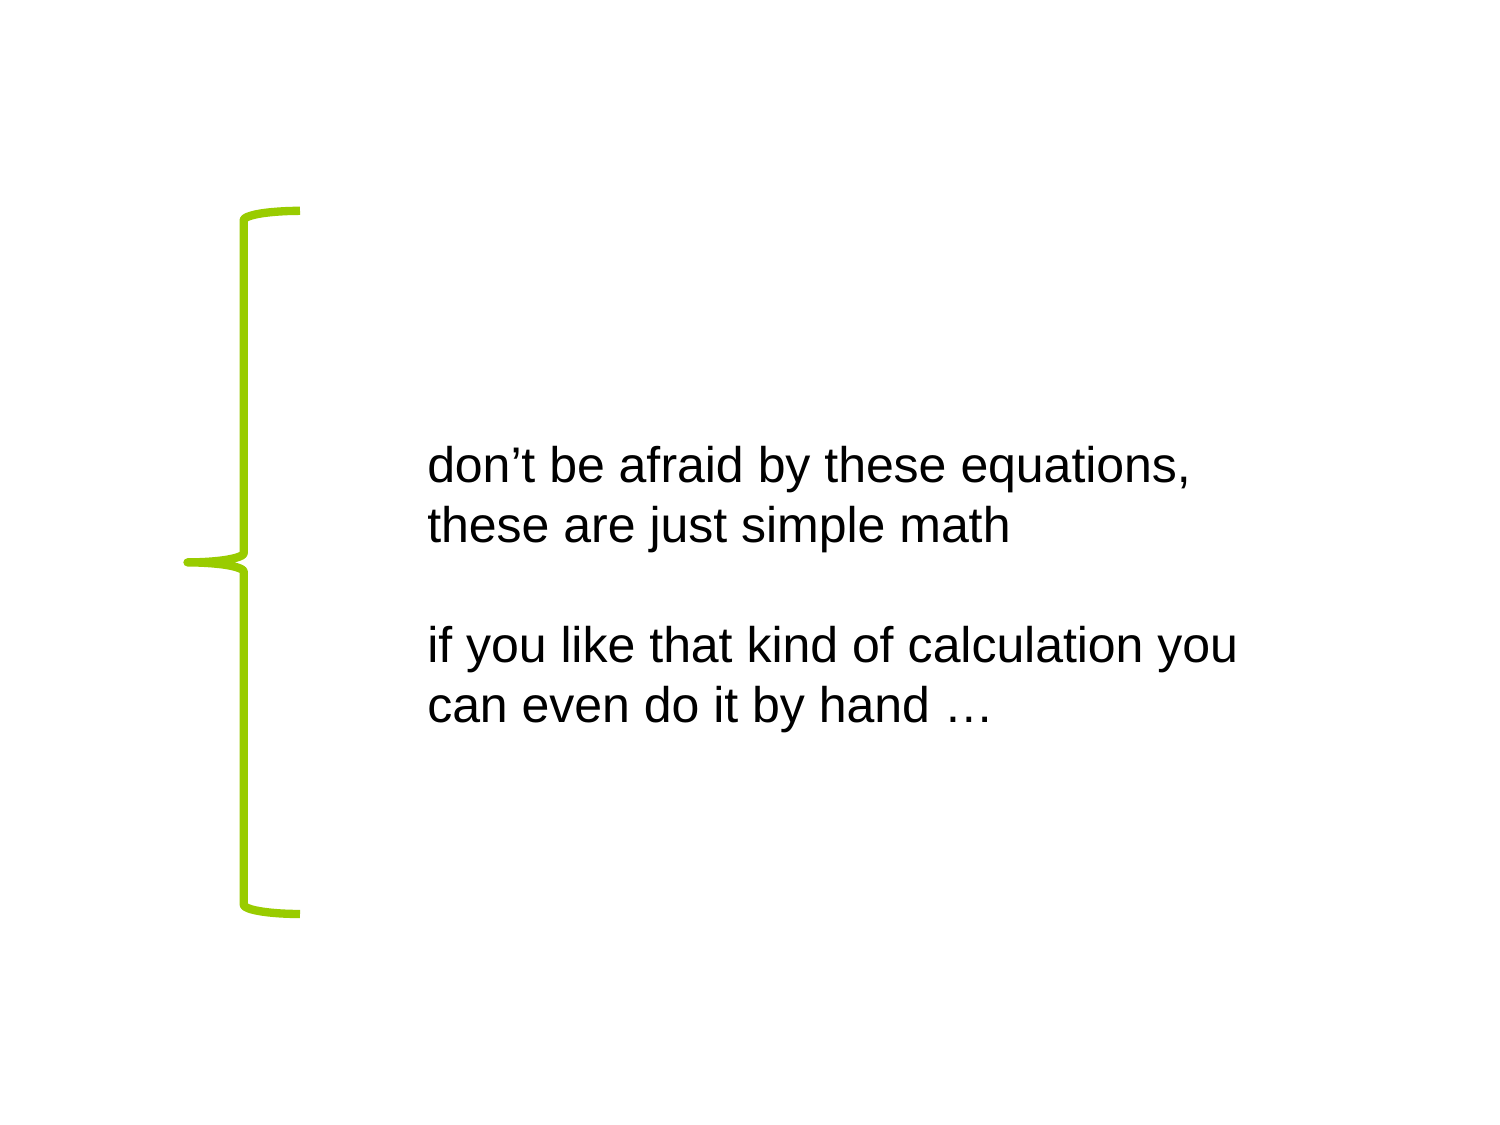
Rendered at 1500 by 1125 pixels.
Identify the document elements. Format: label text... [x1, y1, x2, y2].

text_box [187, 210, 301, 914]
text_box don’t be afraid by these equations, these are just simple math if you like that kind of calculation you can even do it by hand … [412, 424, 1313, 740]
